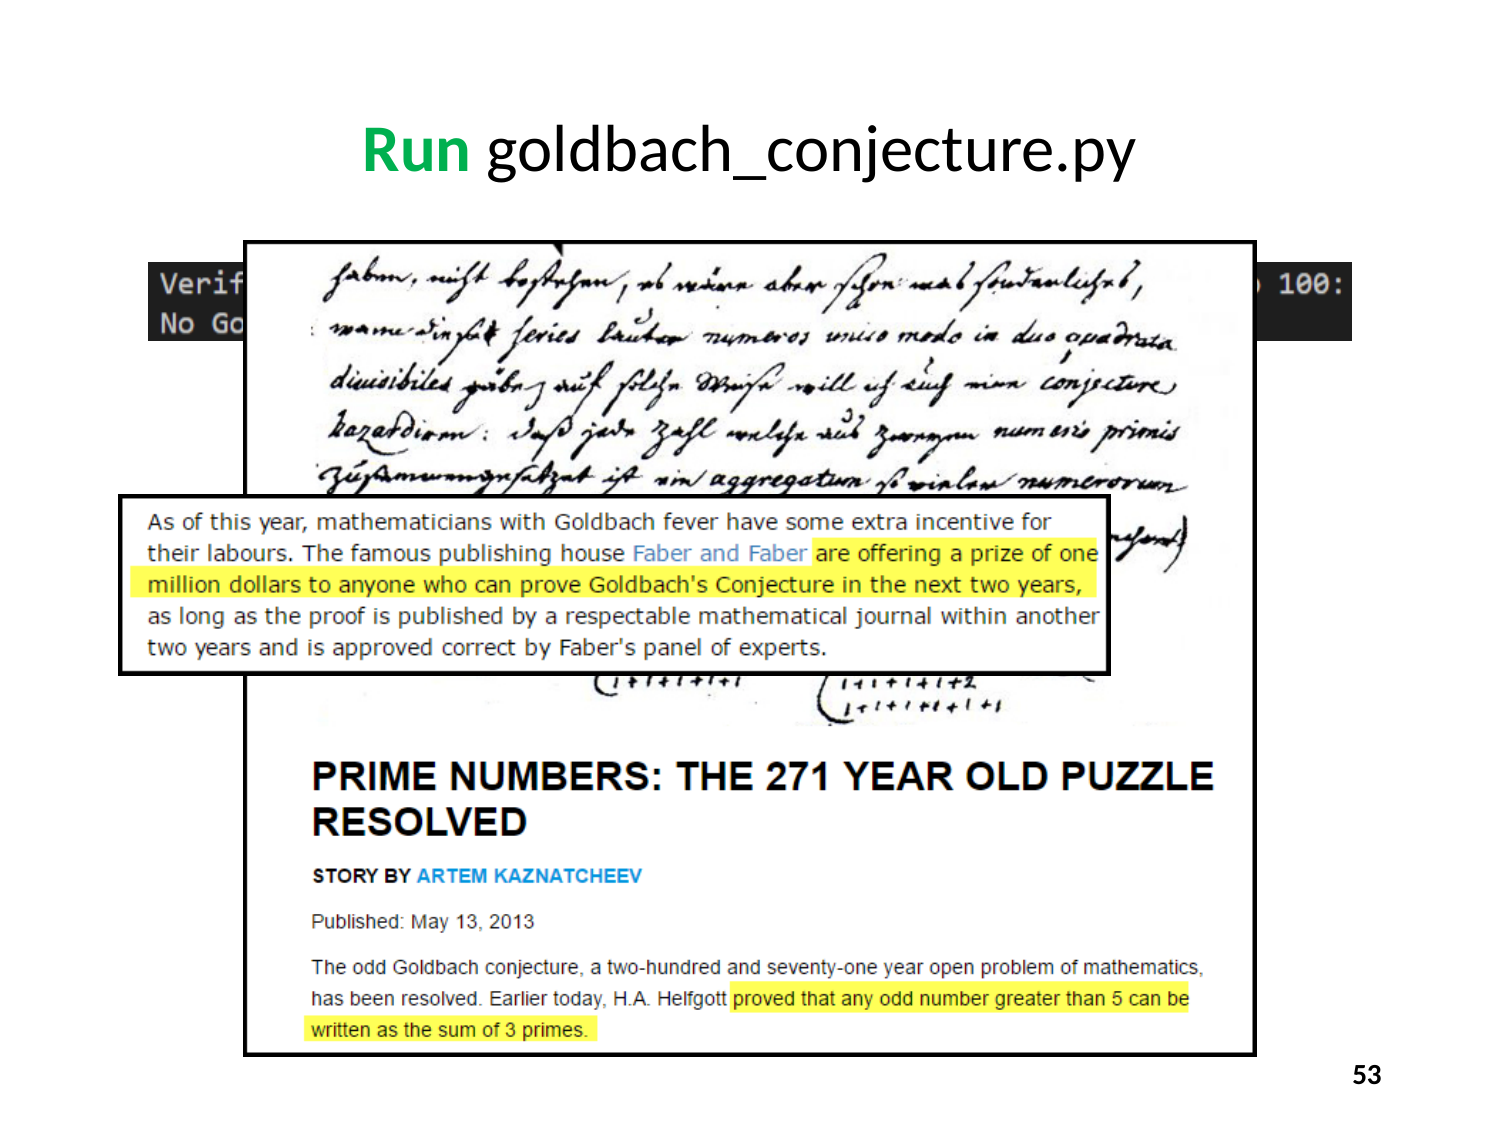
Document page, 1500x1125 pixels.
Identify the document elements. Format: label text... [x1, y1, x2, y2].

picture [118, 240, 1352, 1057]
slide_number 53 [1059, 1042, 1397, 1103]
title Run goldbach_conjecture.py [103, 59, 1397, 241]
